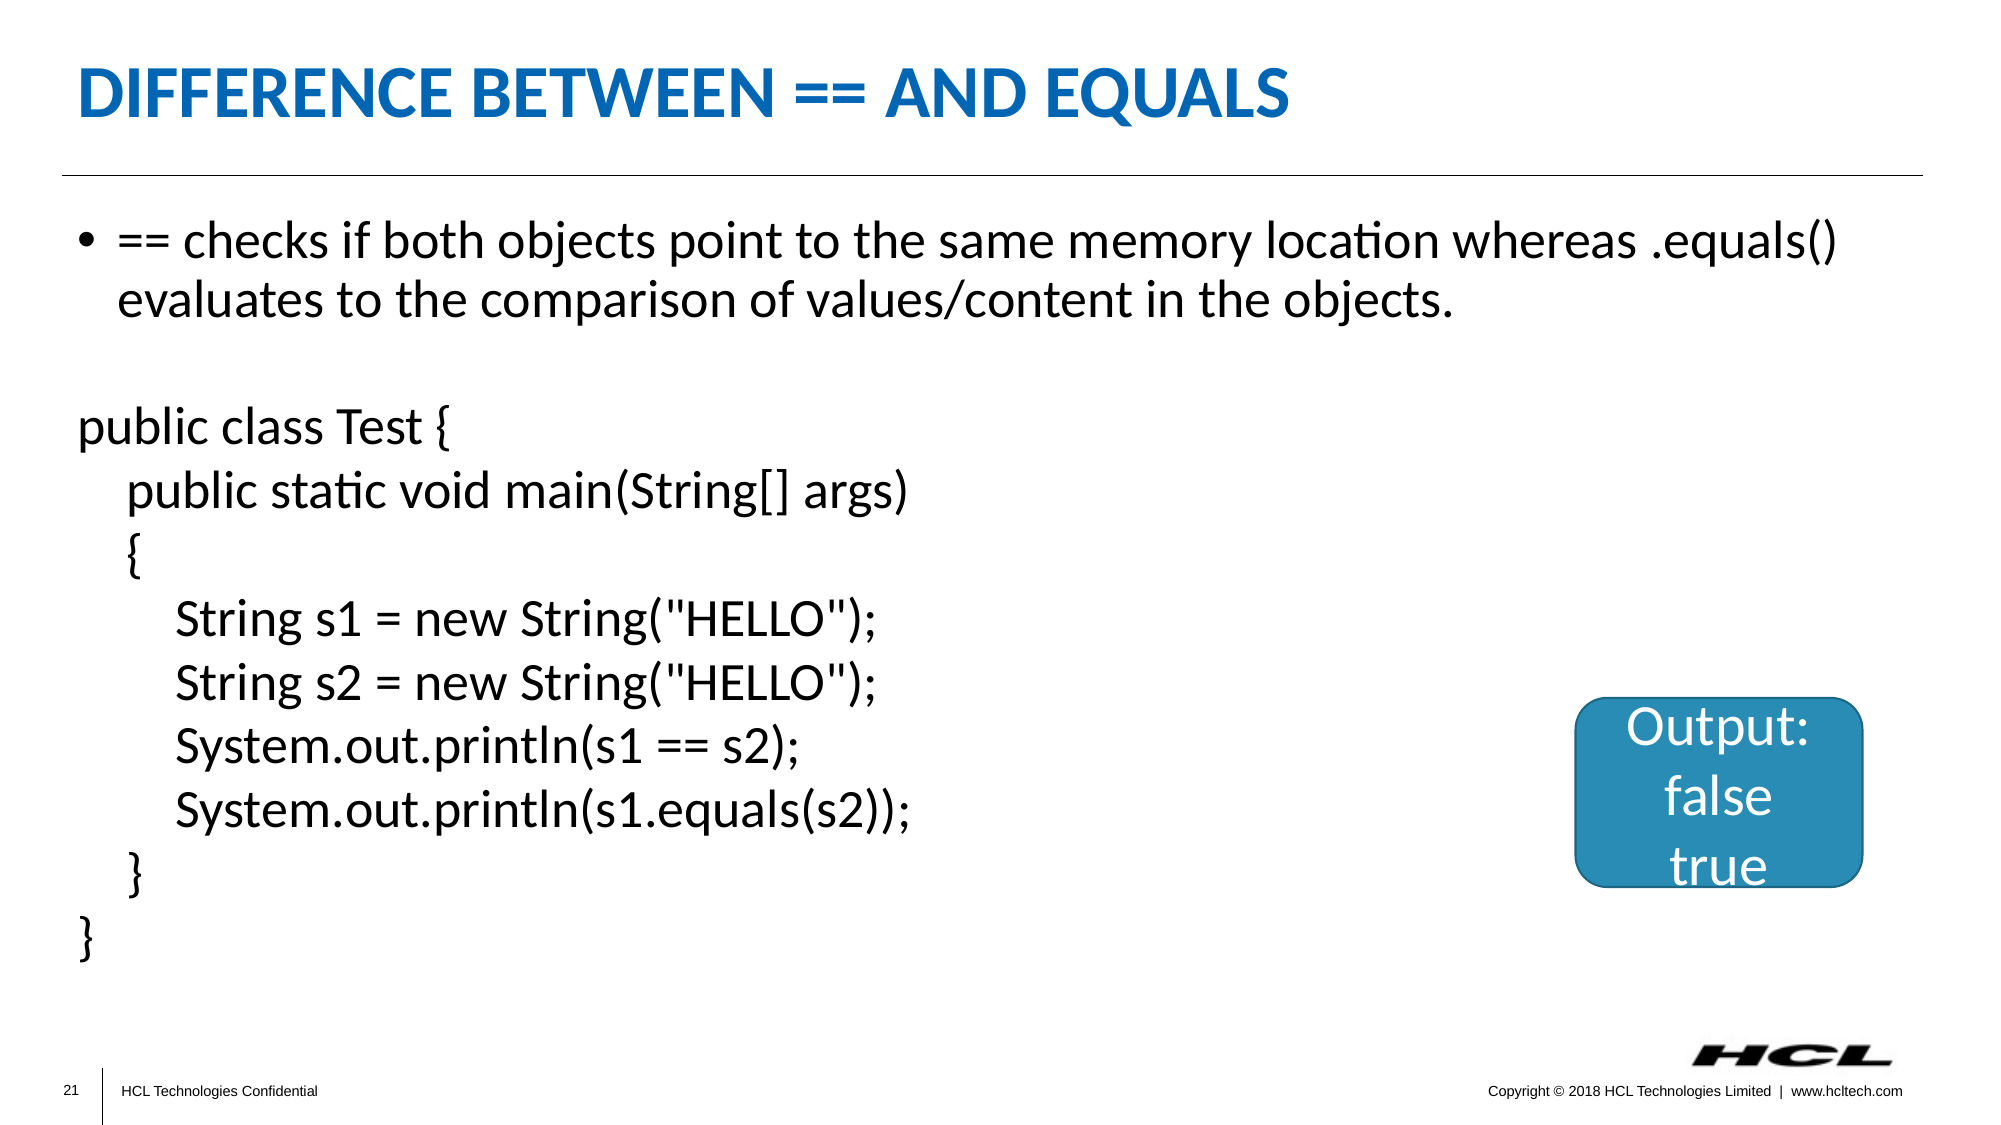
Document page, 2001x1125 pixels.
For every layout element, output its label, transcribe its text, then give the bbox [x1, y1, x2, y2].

title Difference between == and equals [62, 42, 1781, 144]
text_box Output: false true [1574, 696, 1864, 889]
picture [1660, 1024, 1924, 1080]
list == checks if both objects point to the same memory location whereas .equals() evaluates to the comparison of values/content in the objects. public class Test { public static void main(String[] args) { String s1 = new String("HELLO"); String s2 = new String("HELLO"); System.out.println(s1 == s2); System.out.println(s1.equals(s2)); } } [62, 204, 1924, 1014]
